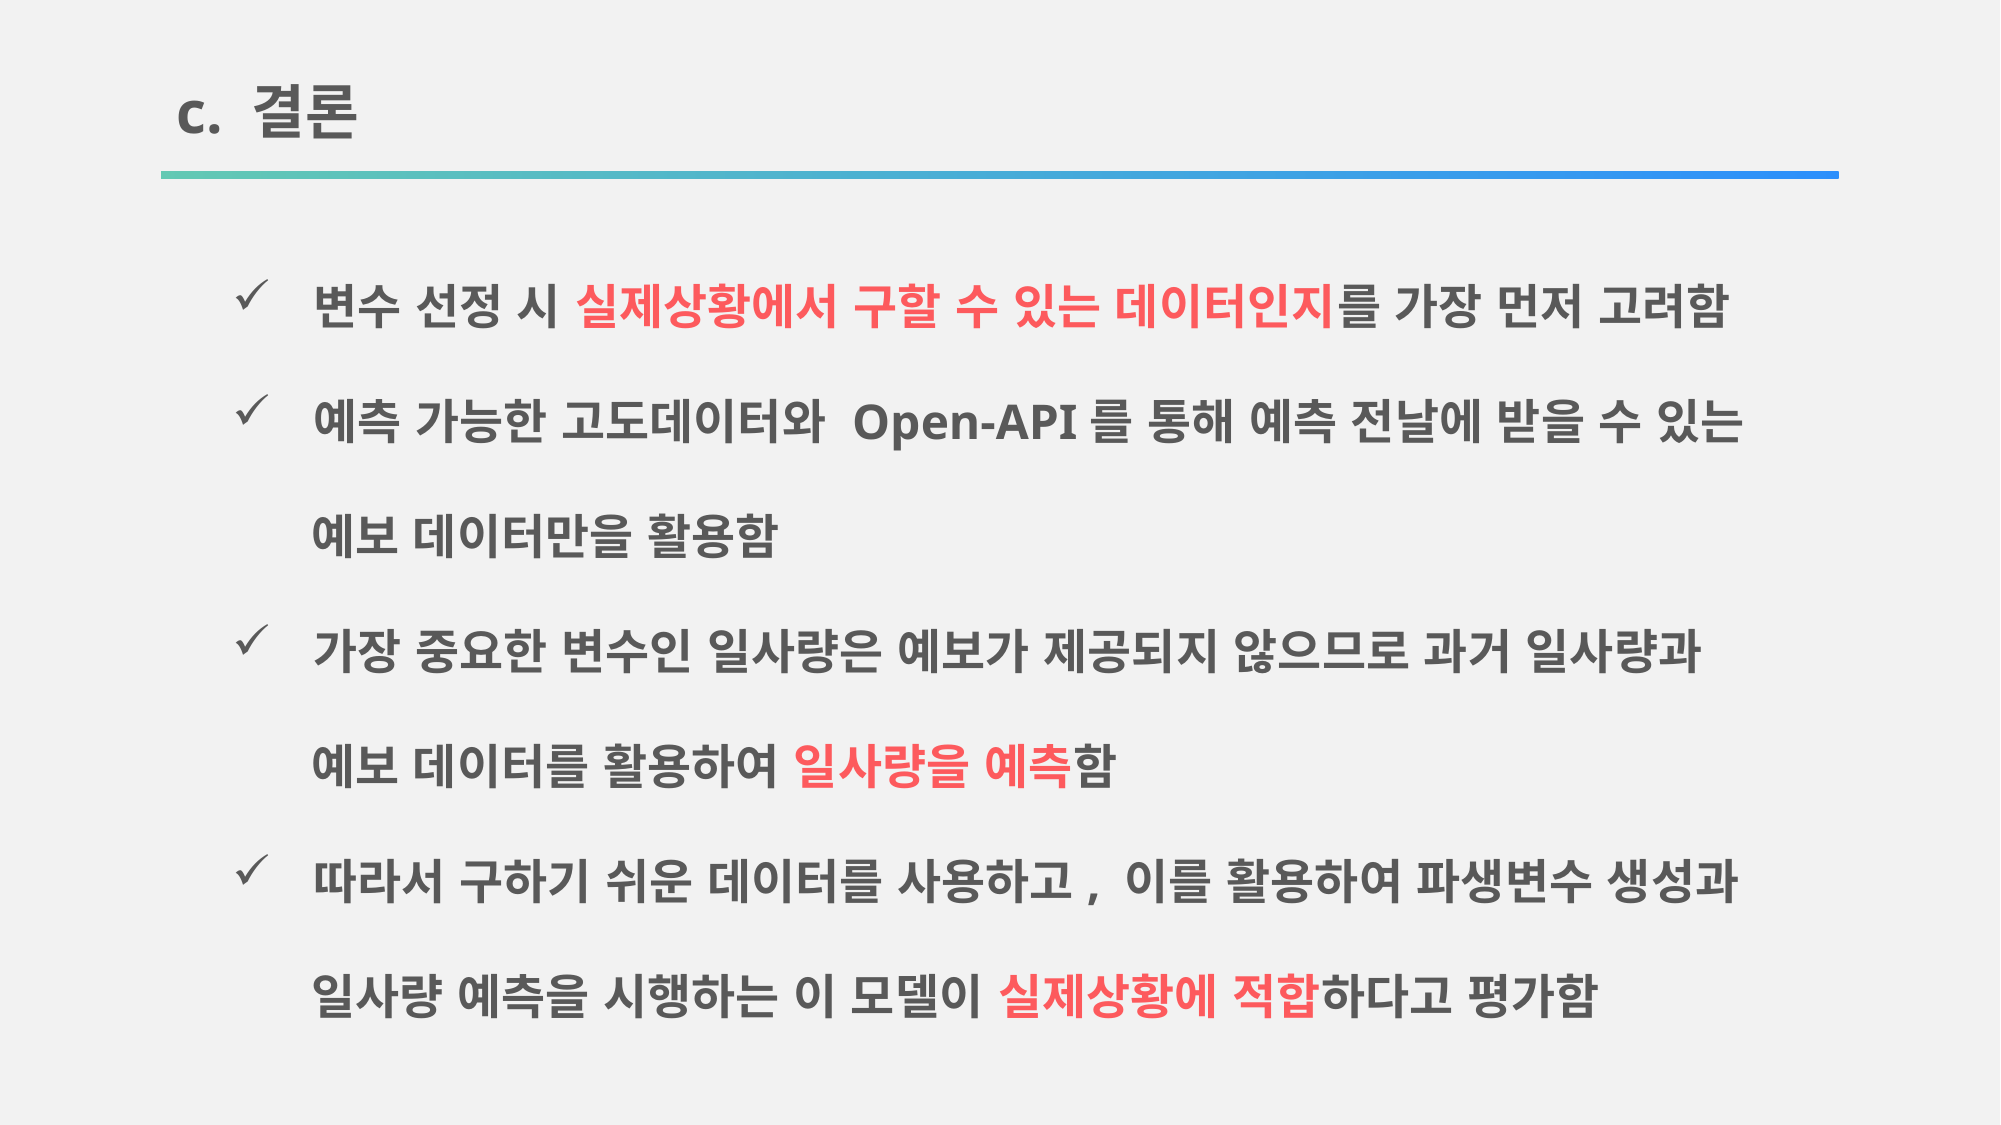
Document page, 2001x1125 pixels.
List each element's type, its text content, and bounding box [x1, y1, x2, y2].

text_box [161, 32, 1839, 179]
text_box 변수 선정 시 실제상황에서 구할 수 있는 데이터인지를 가장 먼저 고려함 예측 가능한 고도데이터와 Open-API를 통해 예측 전날에 받을 수 있는 예보 데이터만을 활용함 가장 중요한 변수인 일사량은 예보가 제공되지 않으므로 과거 일사량과 예보 데이터를 활용하여 일사량을 예측함 따라서 구하기 쉬운 데이터를 사용하고, 이를 활용하여 파생변수 생성과 일사량 예측을 시행하는 이 모델이 실제상황에 적합하다고 평가함 [217, 212, 1872, 1032]
